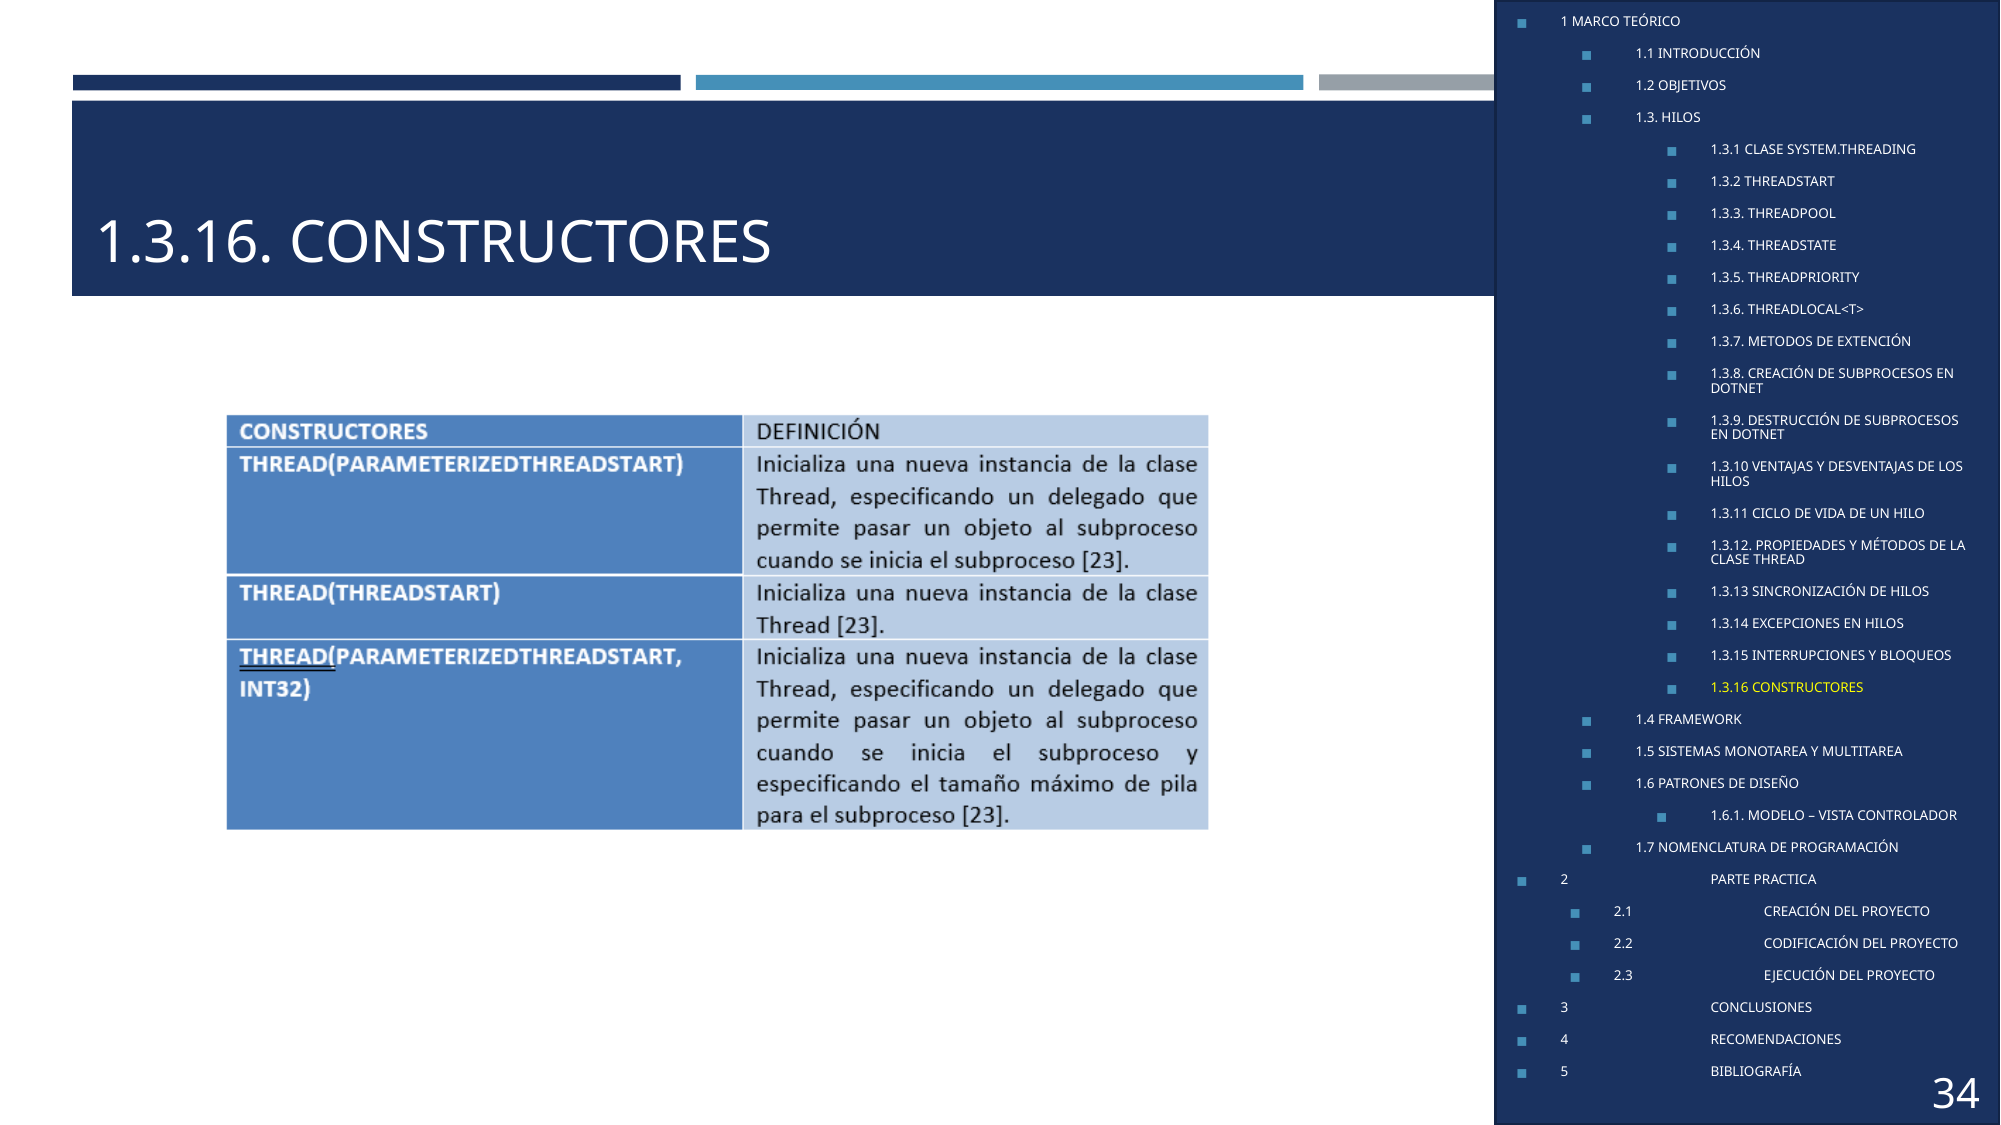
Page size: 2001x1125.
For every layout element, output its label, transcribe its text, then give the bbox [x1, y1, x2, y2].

text_box 1 MARCO TEÓRICO 1.1 INTRODUCCIÓN 1.2 OBJETIVOS 1.3. HILOS 1.3.1 CLASE SYSTEM.THREADING 1.3.2 THREADSTART 1.3.3. THREADPOOL 1.3.4. THREADSTATE 1.3.5. THREADPRIORITY 1.3.6. THREADLOCAL<T> 1.3.7. METODOS DE EXTENCIÓN 1.3.8. CREACIÓN DE SUBPROCESOS EN DOTNET 1.3.9. DESTRUCCIÓN DE SUBPROCESOS EN DOTNET 1.3.10 VENTAJAS Y DESVENTAJAS DE LOS HILOS 1.3.11 CICLO DE VIDA DE UN HILO 1.3.12. PROPIEDADES Y MÉTODOS DE LA CLASE THREAD 1.3.13 SINCRONIZACIÓN DE HILOS 1.3.14 EXCEPCIONES EN HILOS 1.3.15 INTERRUPCIONES Y BLOQUEOS 1.3.16 CONSTRUCTORES 1.4 FRAMEWORK 1.5 SISTEMAS MONOTAREA Y MULTITAREA 1.6 PATRONES DE DISEÑO 1.6.1. MODELO – VISTA CONTROLADOR 1.7 NOMENCLATURA DE PROGRAMACIÓN 2 PARTE PRACTICA 2.1 CREACIÓN DEL PROYECTO 2.2 CODIFICACIÓN DEL PROYECTO 2.3 EJECUCIÓN DEL PROYECTO 3 CONCLUSIONES 4 RECOMENDACIONES 5 BIBLIOGRAFÍA [1495, 48, 1989, 1047]
title 1.3.16. CONSTRUCTORES [80, 115, 1479, 282]
text_box 34 [1917, 1059, 2000, 1125]
text_box [1495, 0, 2000, 1125]
picture [220, 404, 1217, 844]
